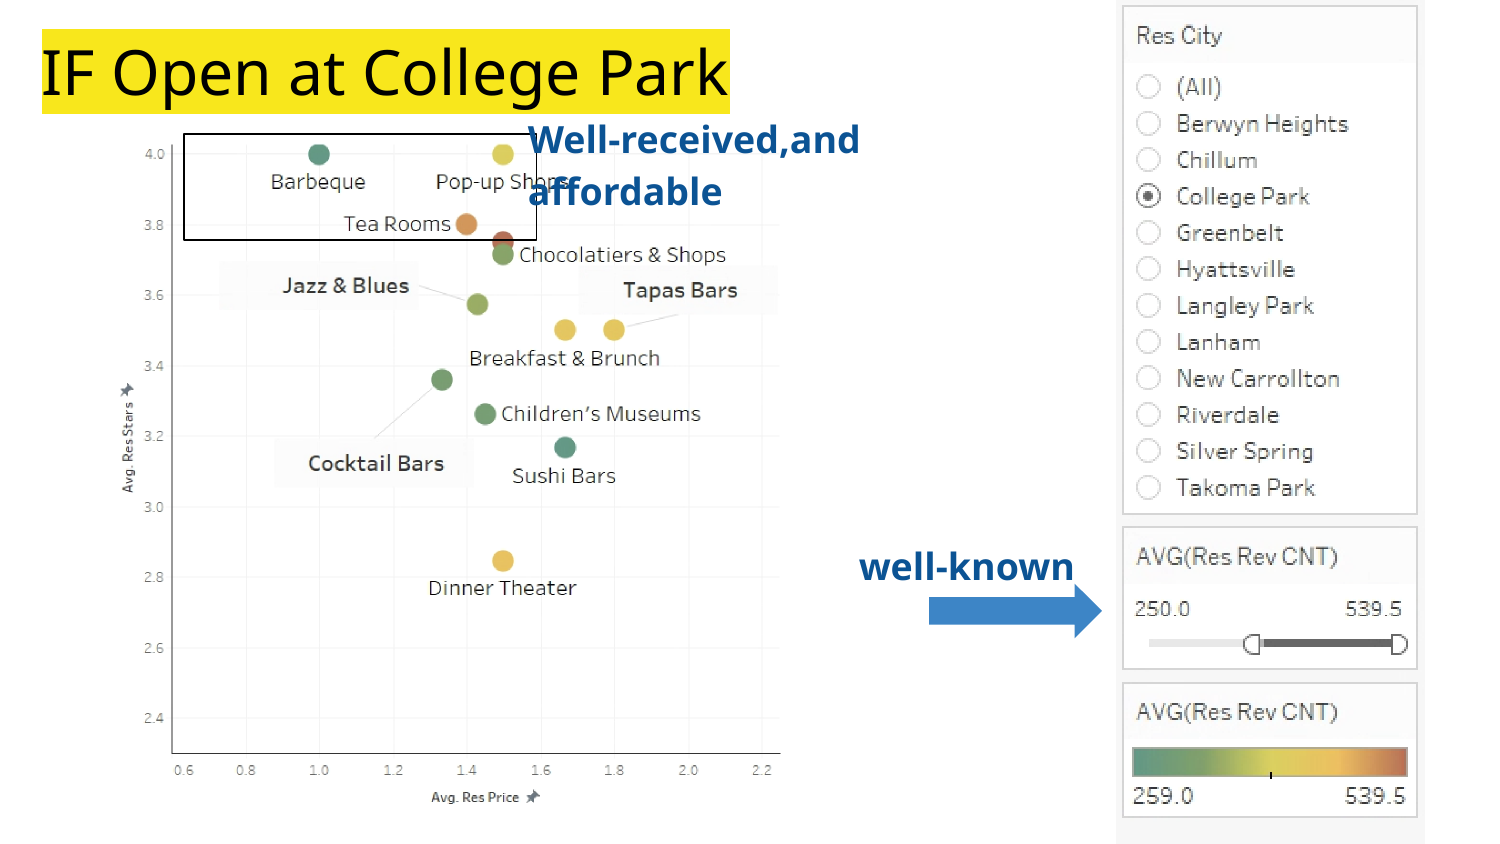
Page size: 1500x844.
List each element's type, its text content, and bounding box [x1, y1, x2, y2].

picture [1116, 0, 1425, 844]
text_box Well-received,and affordable [512, 94, 1069, 195]
text_box [929, 621, 1092, 639]
picture [109, 133, 900, 816]
text_box well-known [905, 521, 1111, 621]
title IF Open at College Park [26, 18, 1111, 113]
